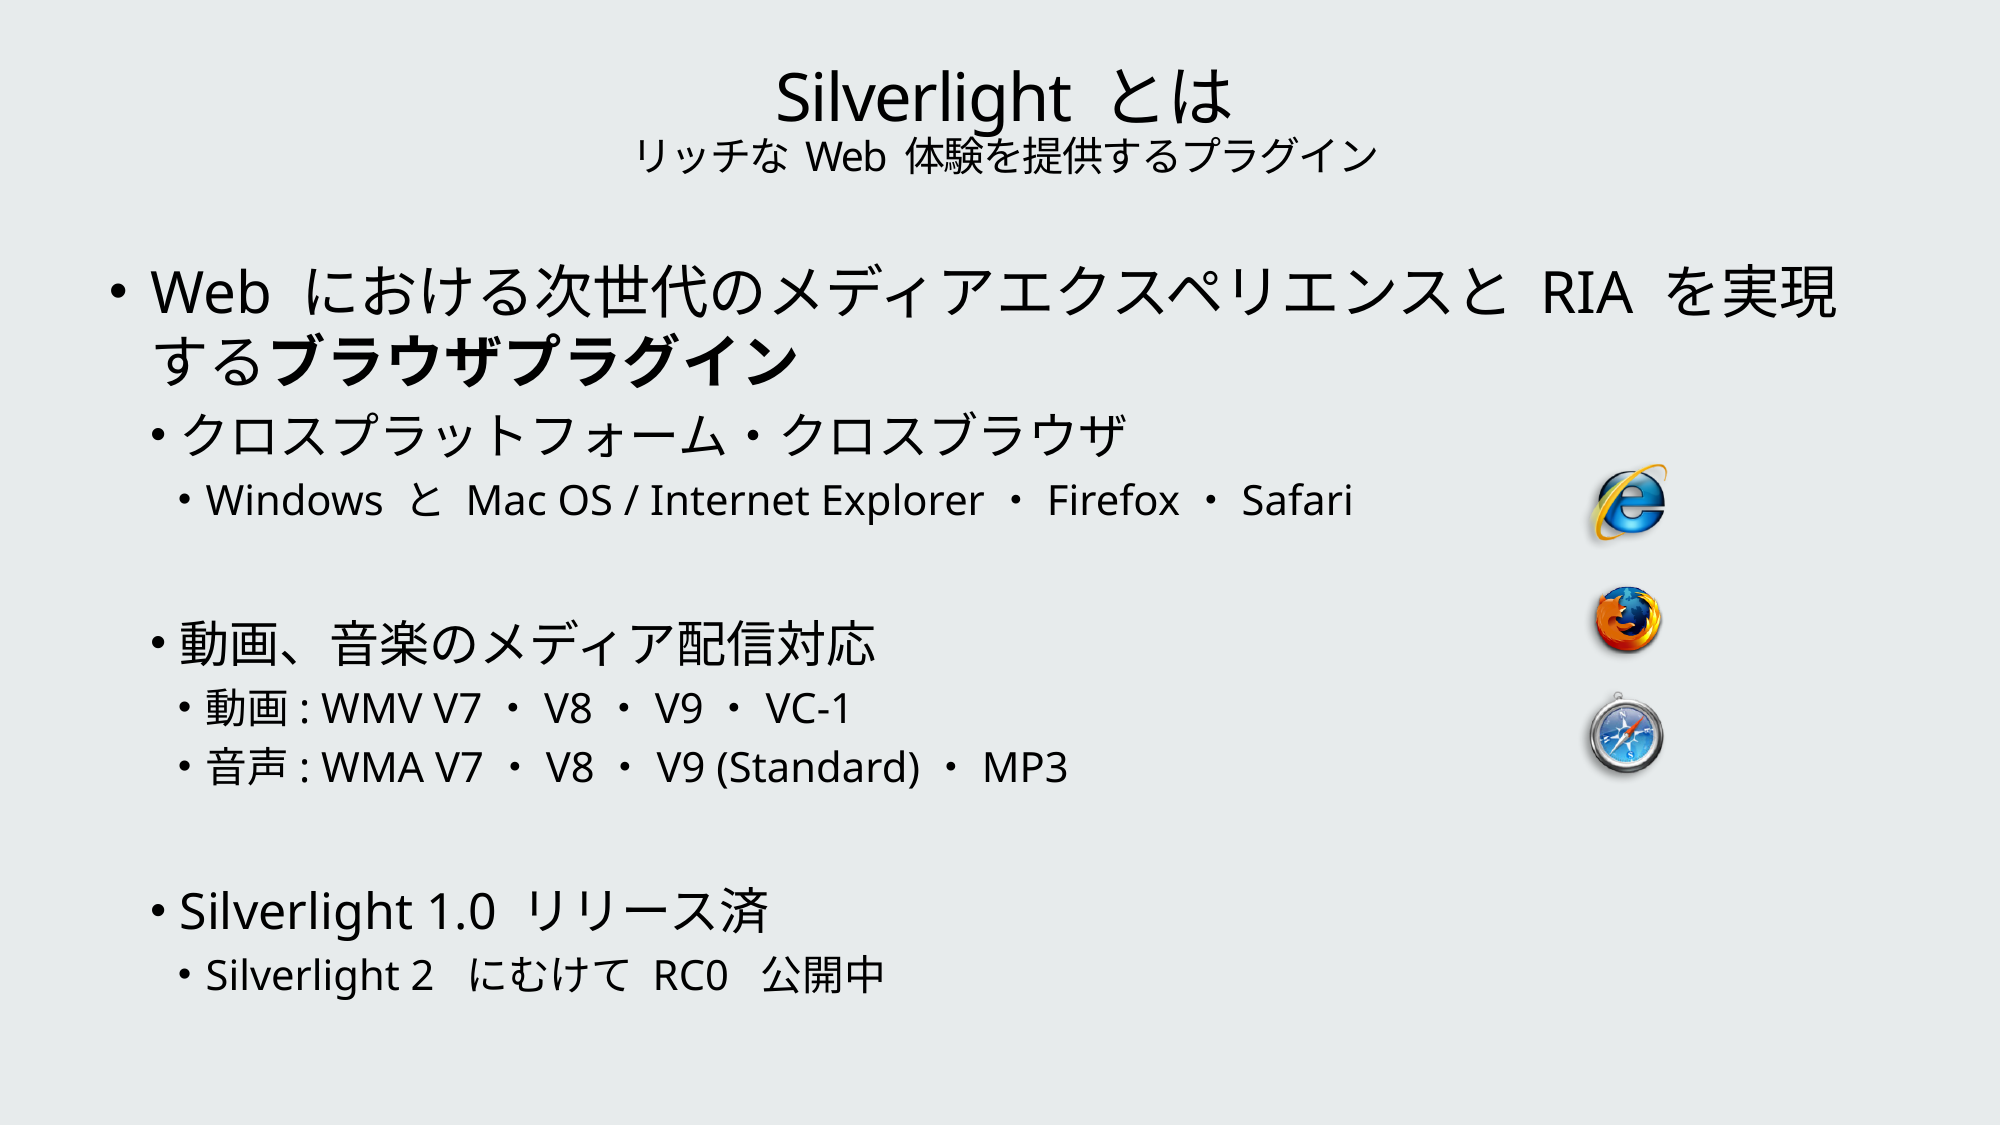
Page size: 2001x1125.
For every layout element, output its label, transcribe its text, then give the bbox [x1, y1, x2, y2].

picture [1588, 691, 1674, 776]
title Silverlight とは リッチな Web 体験を提供するプラグイン [45, 47, 1966, 196]
picture [1585, 456, 1677, 549]
list Web における次世代のメディアエクスペリエンスと RIA を実現するブラウザプラグイン クロスプラットフォーム・クロスブラウザ Windows と Mac OS / Internet Explorer・Firefox・Safari 動画、音楽のメディア配信対応 動画: WMV V7・V8・V9・VC-1 音声: WMA V7・V8・V9 (Standard)・MP3 Silverlight 1.0 リリース済 Silverlight 2 にむけて RC0 公開中 [85, 240, 1916, 1032]
picture [1592, 585, 1670, 655]
